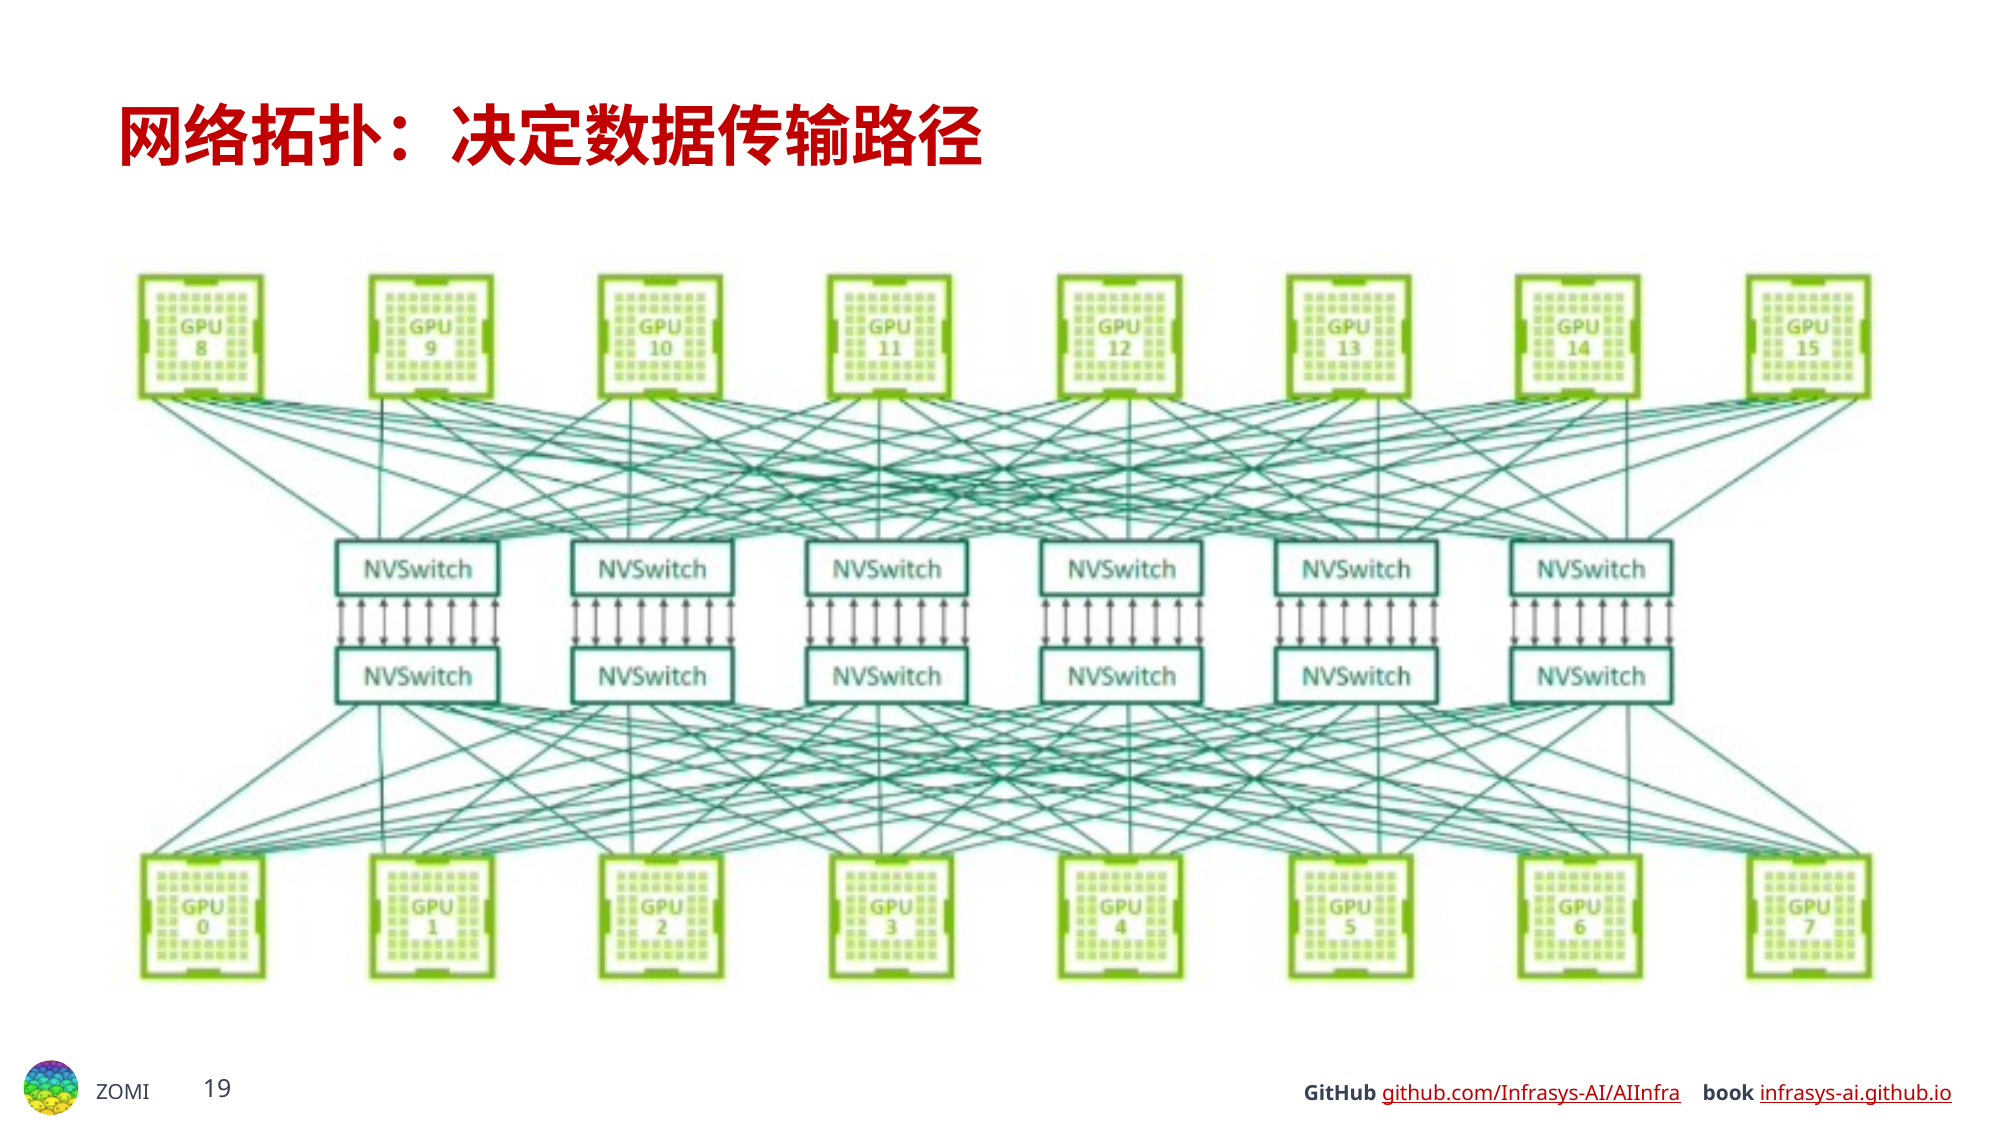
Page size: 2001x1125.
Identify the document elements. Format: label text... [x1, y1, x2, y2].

picture [111, 253, 1892, 994]
title 网络拓扑：决定数据传输路径​ [102, 85, 1901, 183]
picture [23, 1060, 79, 1115]
